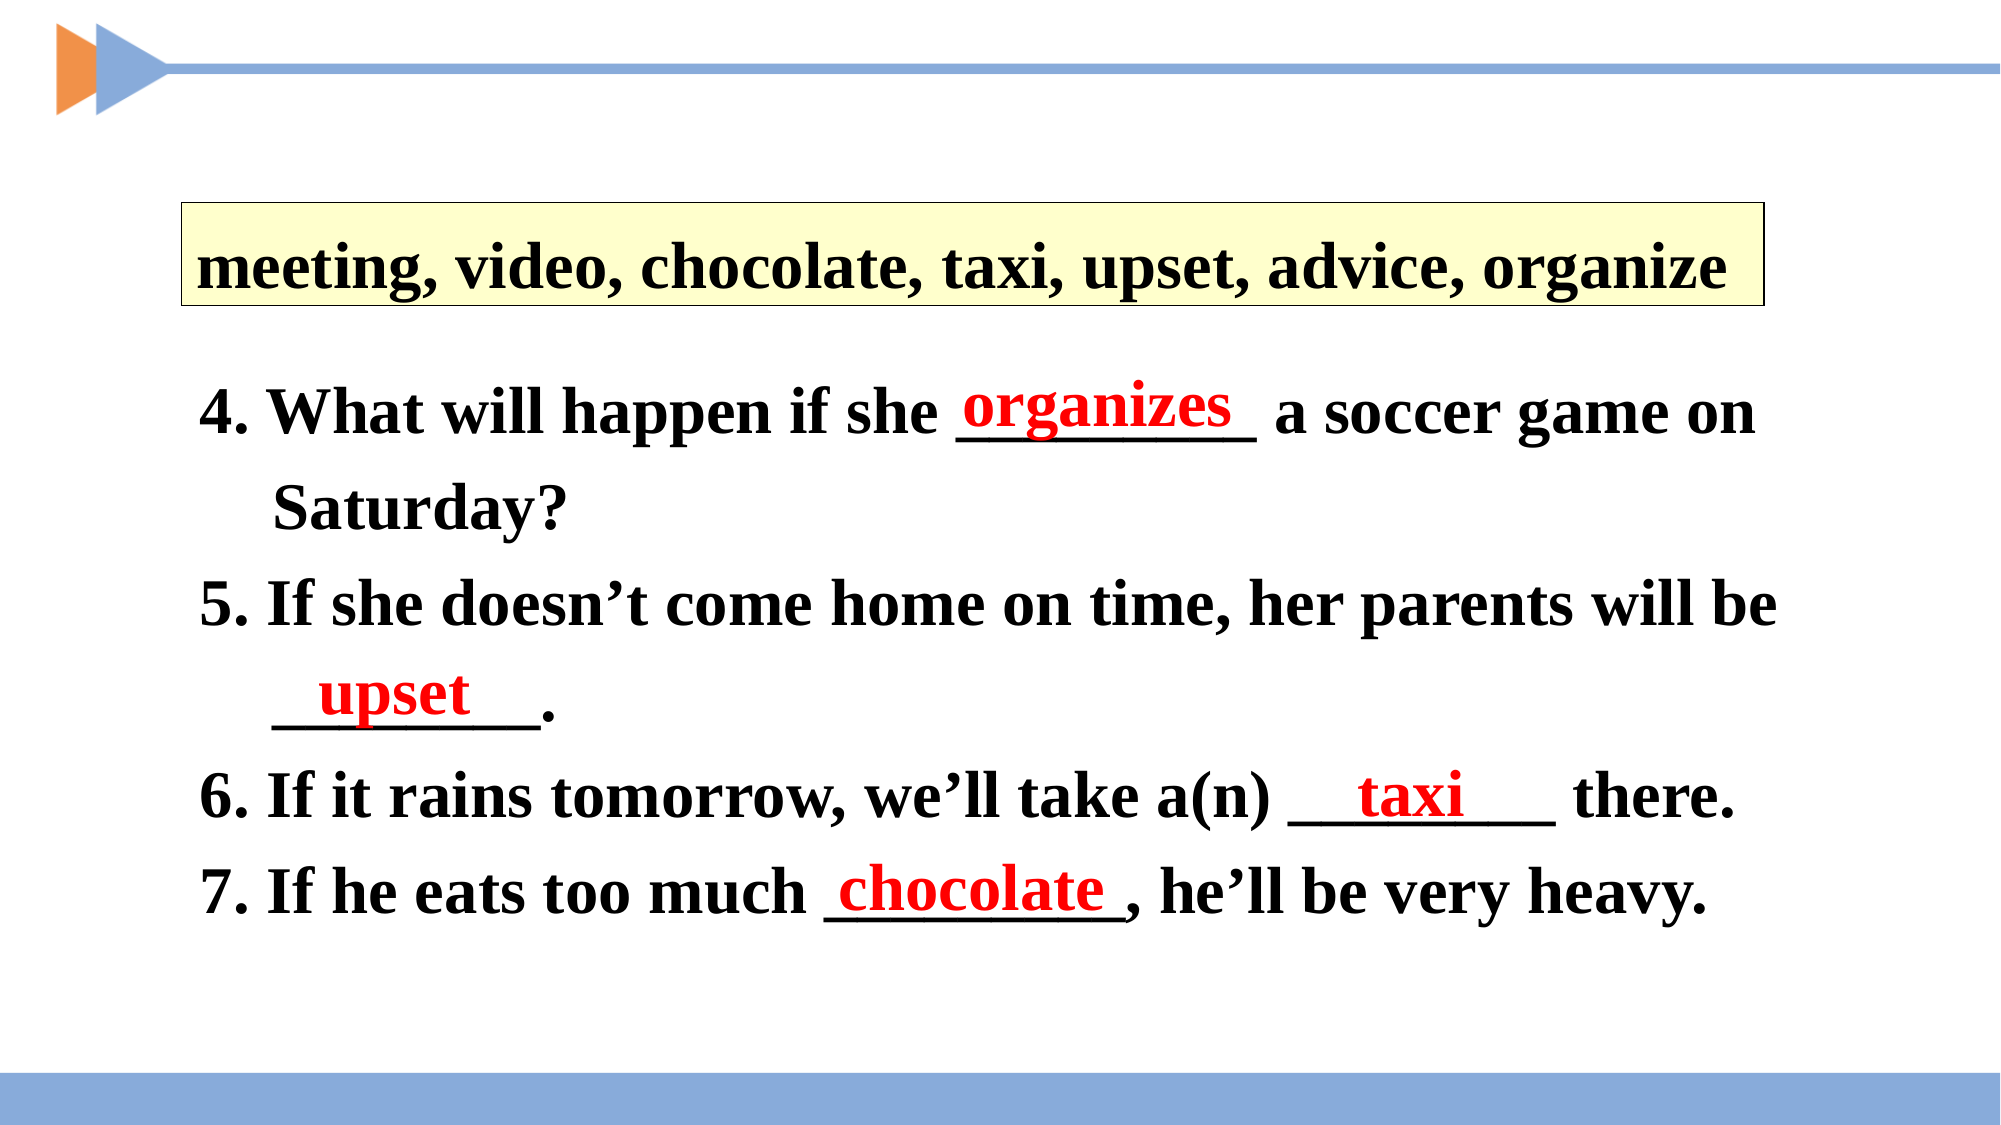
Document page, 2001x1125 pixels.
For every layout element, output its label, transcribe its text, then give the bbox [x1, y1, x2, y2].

text_box taxi [1342, 742, 1488, 838]
text_box organizes [947, 352, 1249, 448]
text_box meeting, video, chocolate, taxi, upset, advice, organize [181, 202, 1764, 306]
text_box 4. What will happen if she _________ a soccer game on Saturday? 5. If she doesn’t come home on time, her parents will be ________. 6. If it rains tomorrow, we’ll take a(n) ________ there. 7. If he eats too much _________, he’ll be very heavy. [184, 343, 1816, 934]
text_box upset [303, 640, 486, 735]
picture [0, 0, 2001, 1125]
text_box chocolate [823, 836, 1122, 931]
